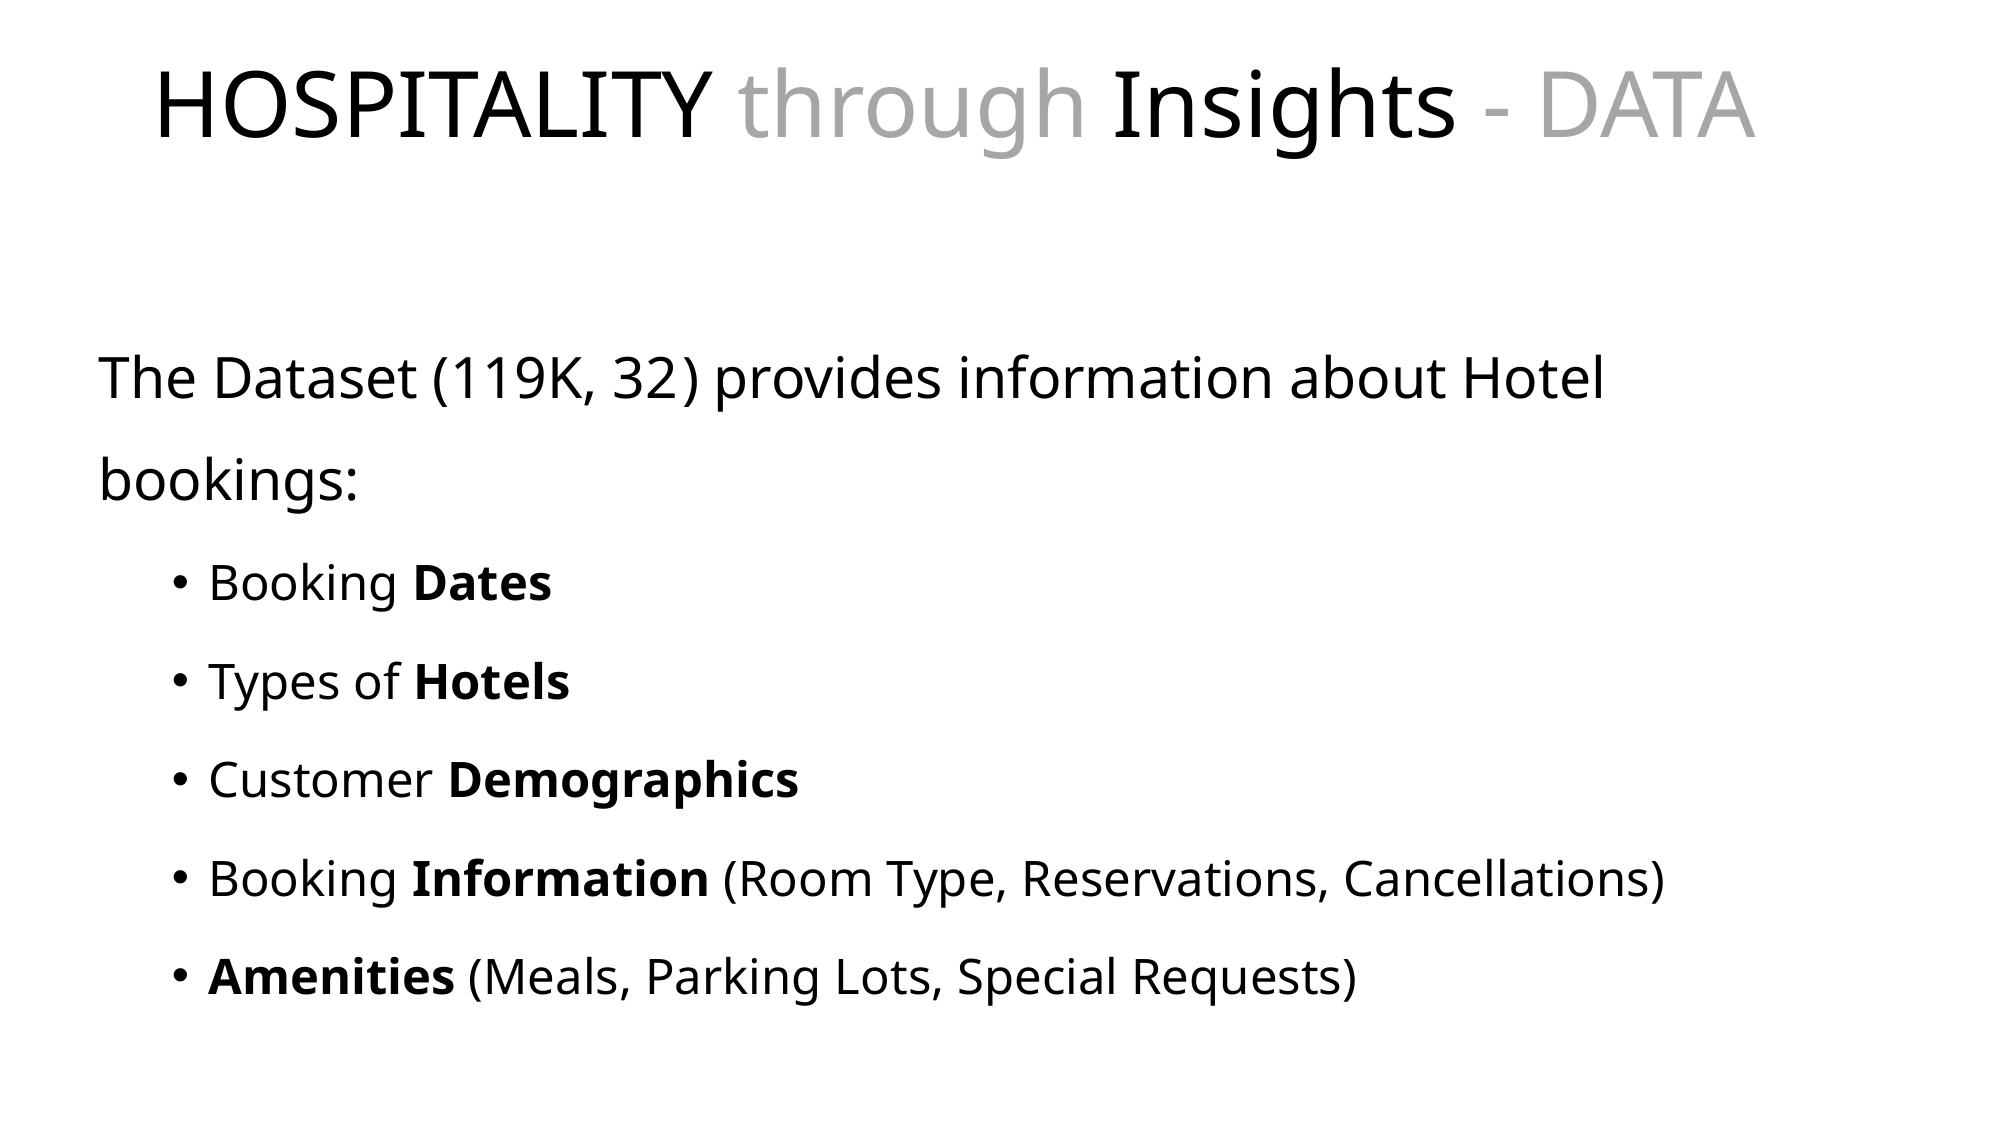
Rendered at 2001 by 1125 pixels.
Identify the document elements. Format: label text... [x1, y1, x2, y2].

list The Dataset (119K, 32 ) provides information about Hotel bookings: Booking Dates Types of Hotels Customer Demographics Booking Information (Room Type, Reservations, Cancellations) Amenities (Meals, Parking Lots, Special Requests) [83, 299, 1863, 1014]
title HOSPITALITY through Insights - DATA [137, 37, 1863, 180]
